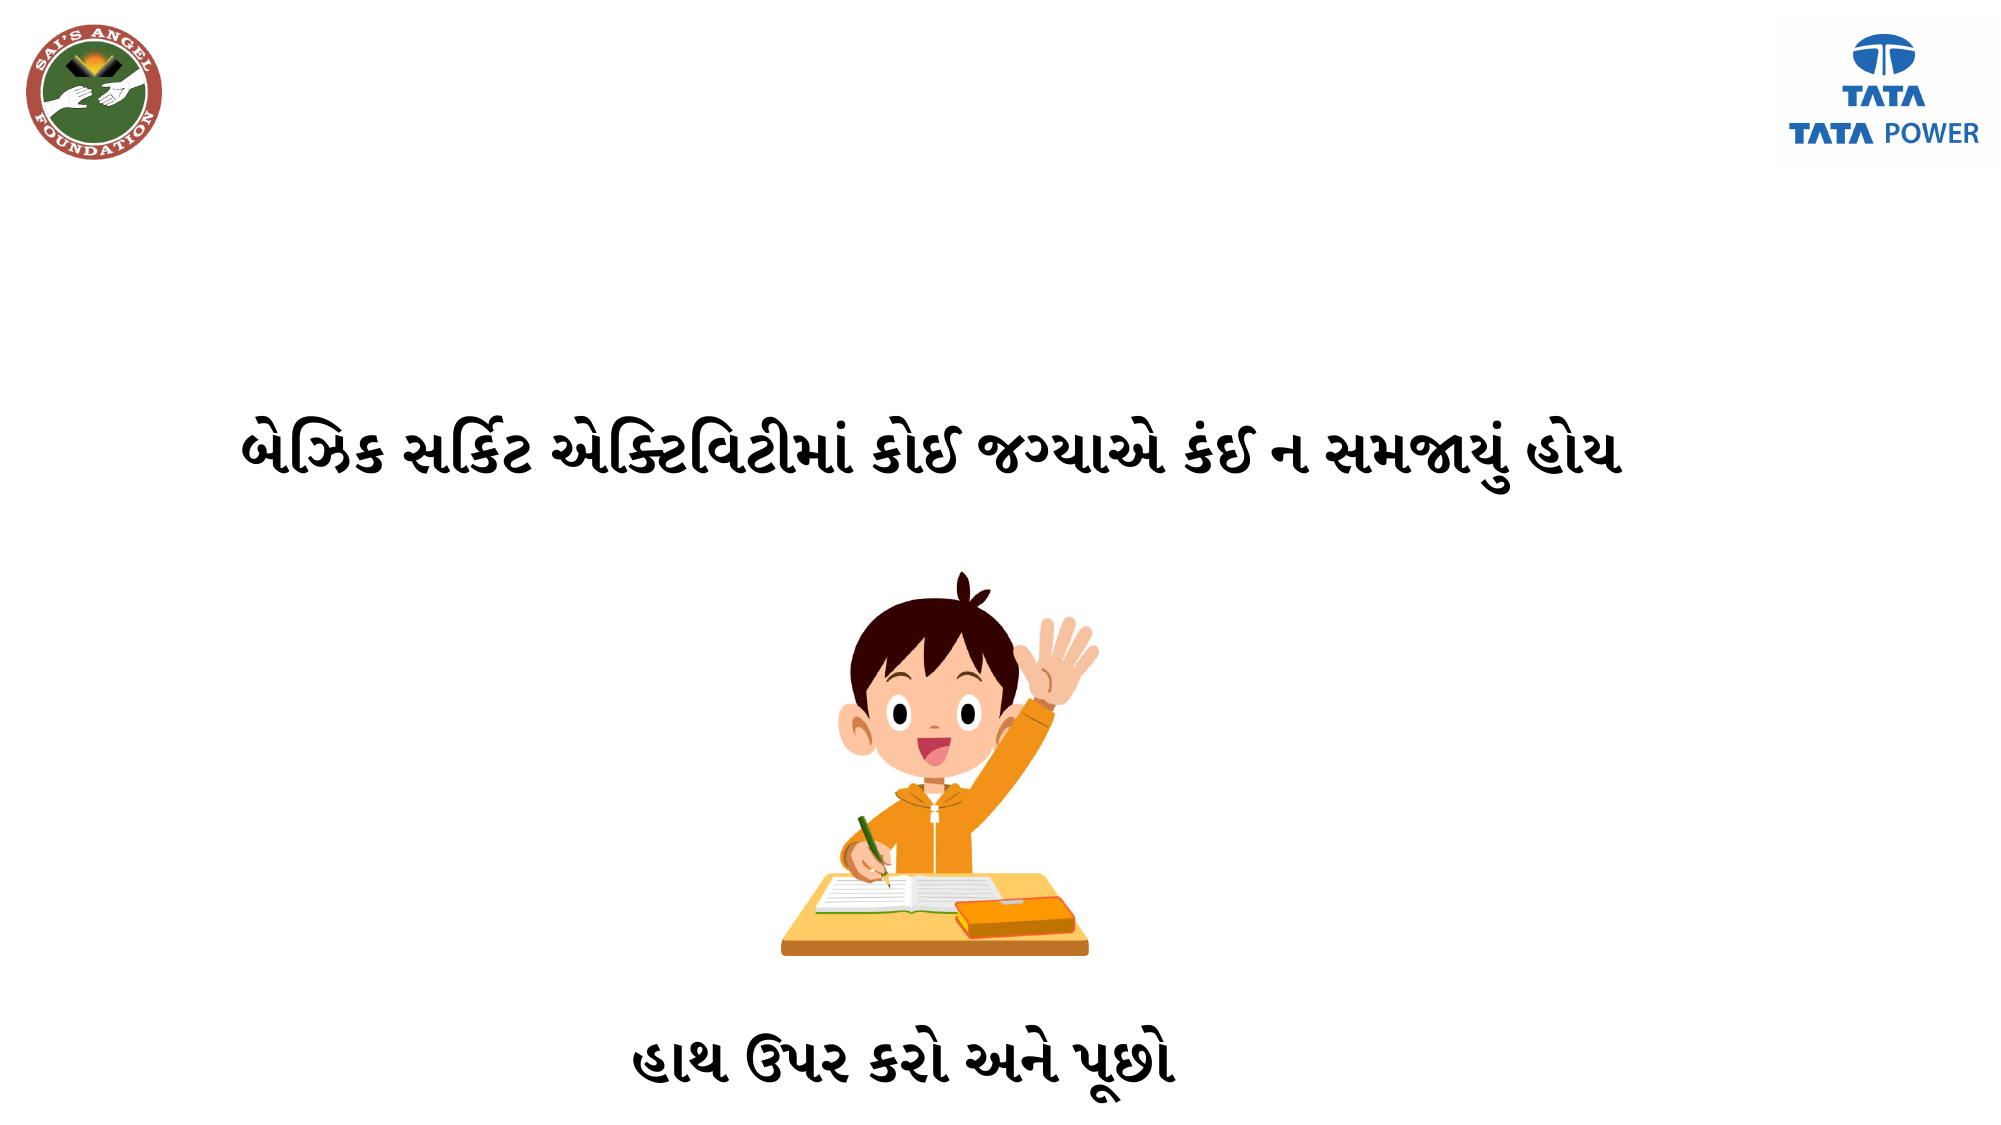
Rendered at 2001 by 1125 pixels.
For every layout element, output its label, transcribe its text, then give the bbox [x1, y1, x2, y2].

picture [26, 24, 162, 160]
text_box હાથ ઉપર કરો અને પૂછો [615, 1005, 1329, 1111]
picture [781, 571, 1099, 956]
text_box બેઝિક સર્કિટ એક્ટિવિટીમાં કોઈ જગ્યાએ કંઈ ન સમજાયું હોય [225, 395, 1926, 501]
picture [1775, 19, 2000, 164]
